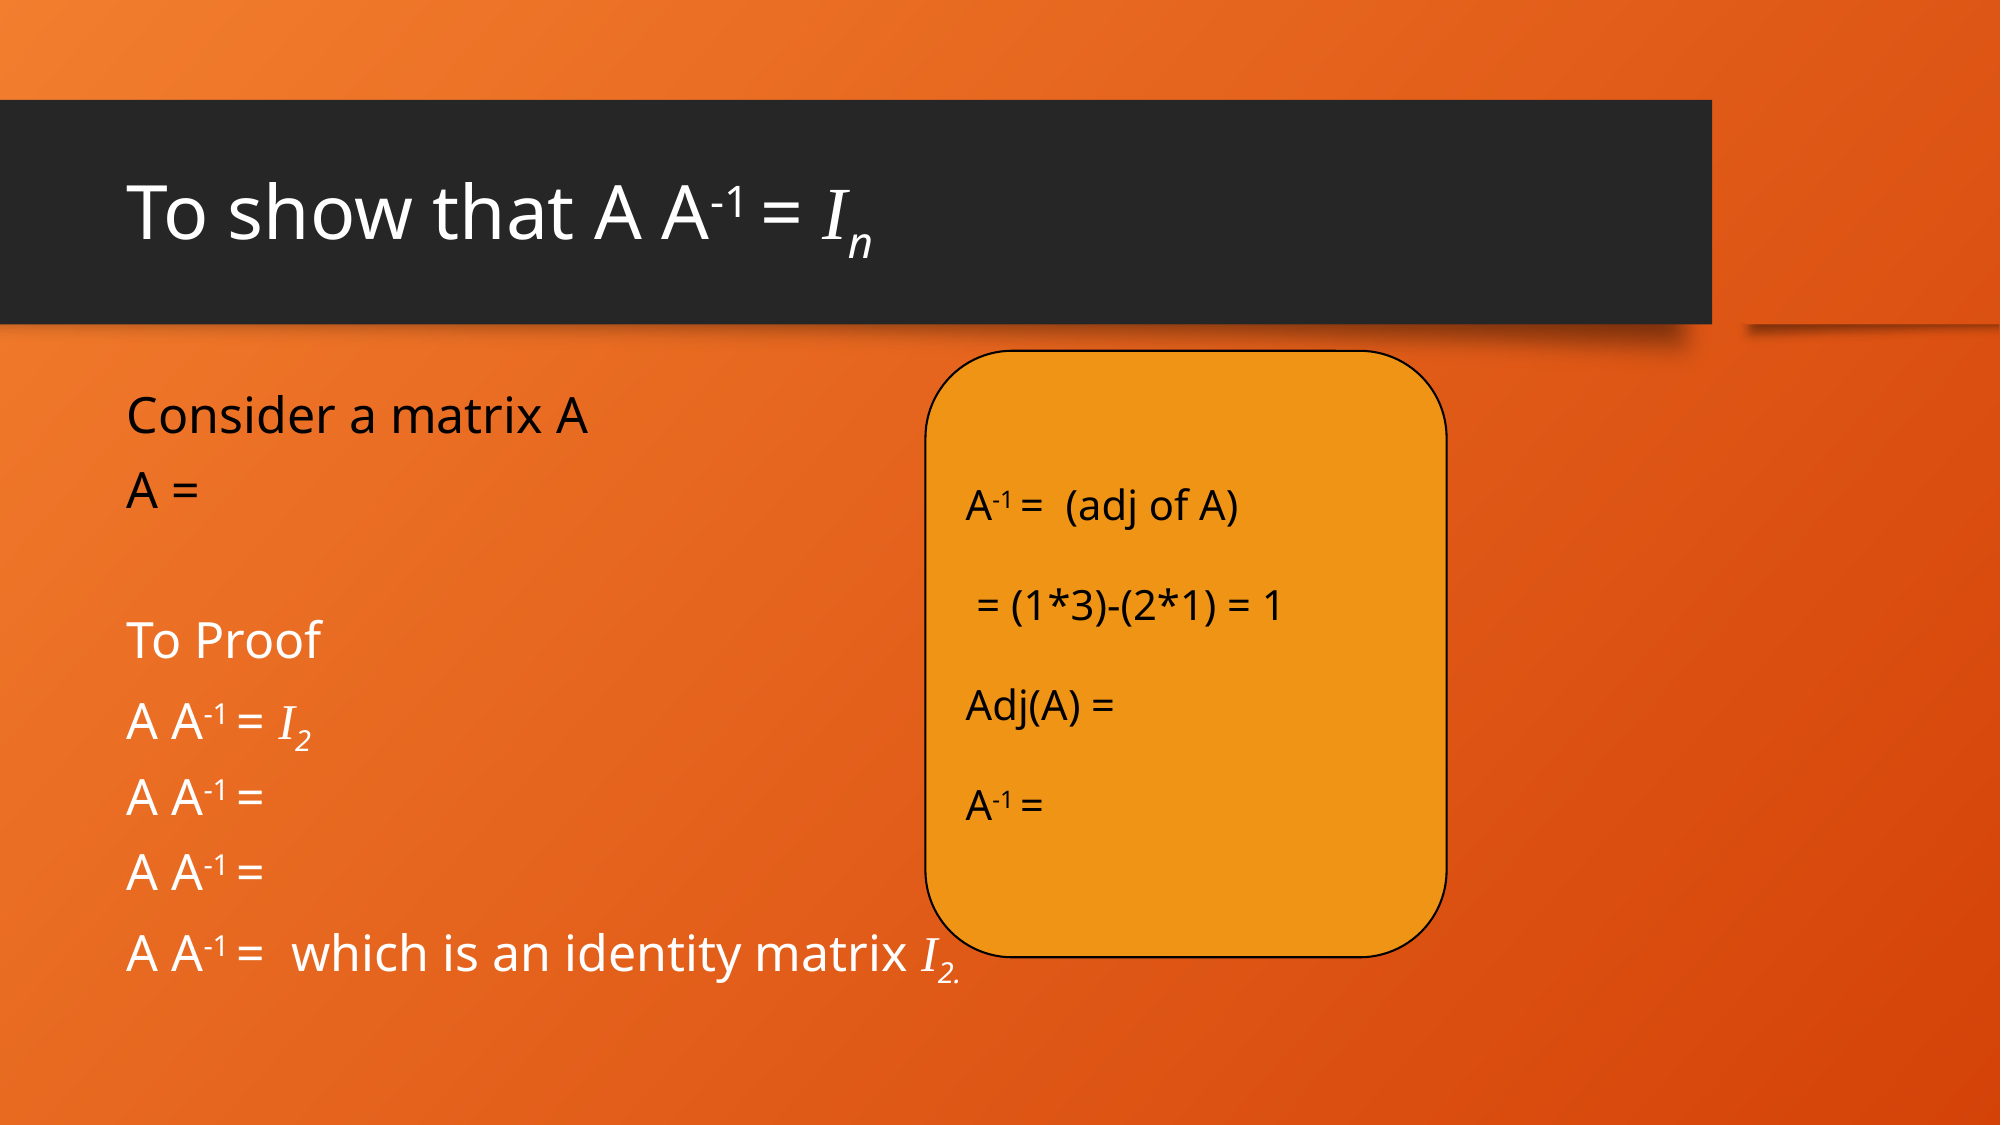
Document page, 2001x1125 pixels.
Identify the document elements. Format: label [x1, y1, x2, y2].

picture [0, 325, 1713, 376]
picture [1736, 323, 2000, 347]
